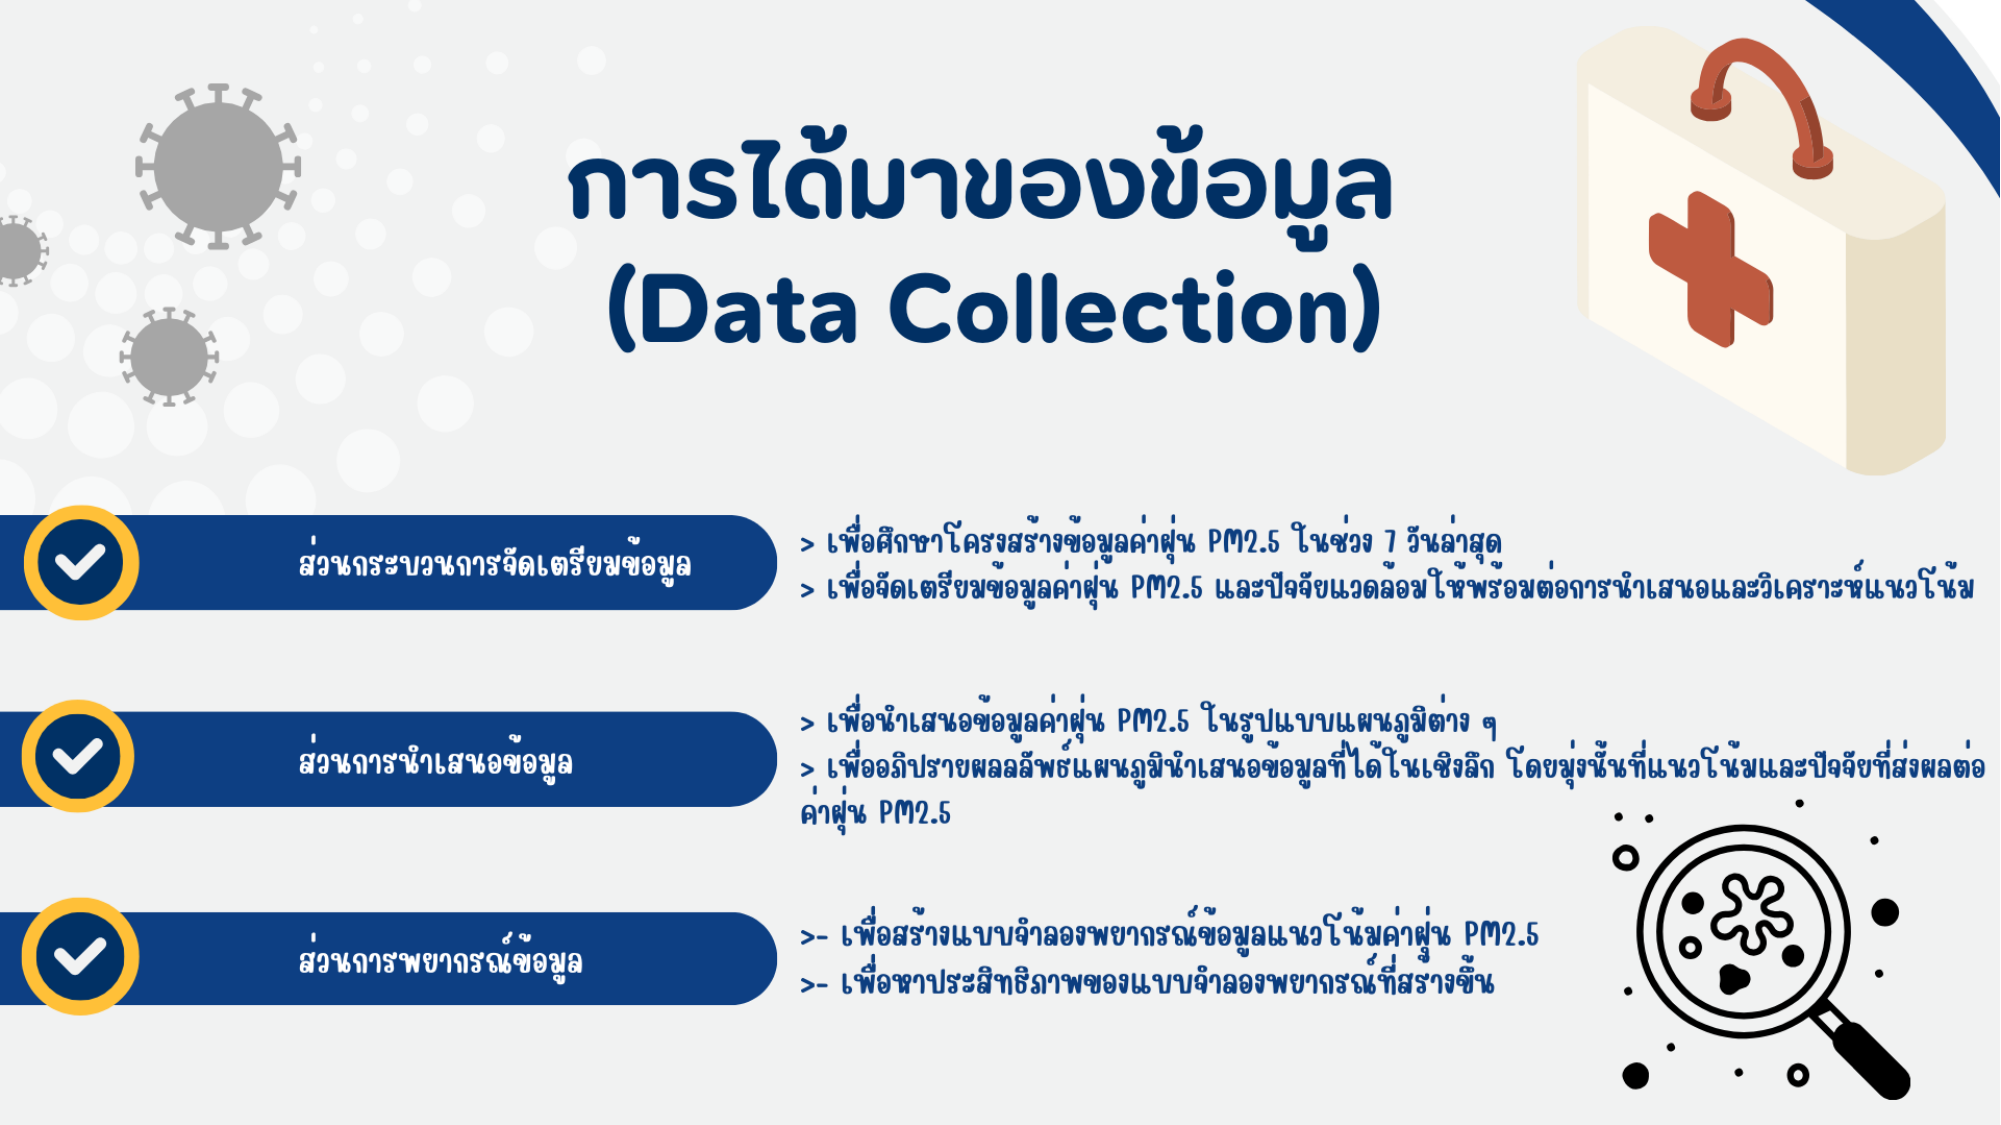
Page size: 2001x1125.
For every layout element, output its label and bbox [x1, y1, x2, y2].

list [0, 0, 2000, 1125]
